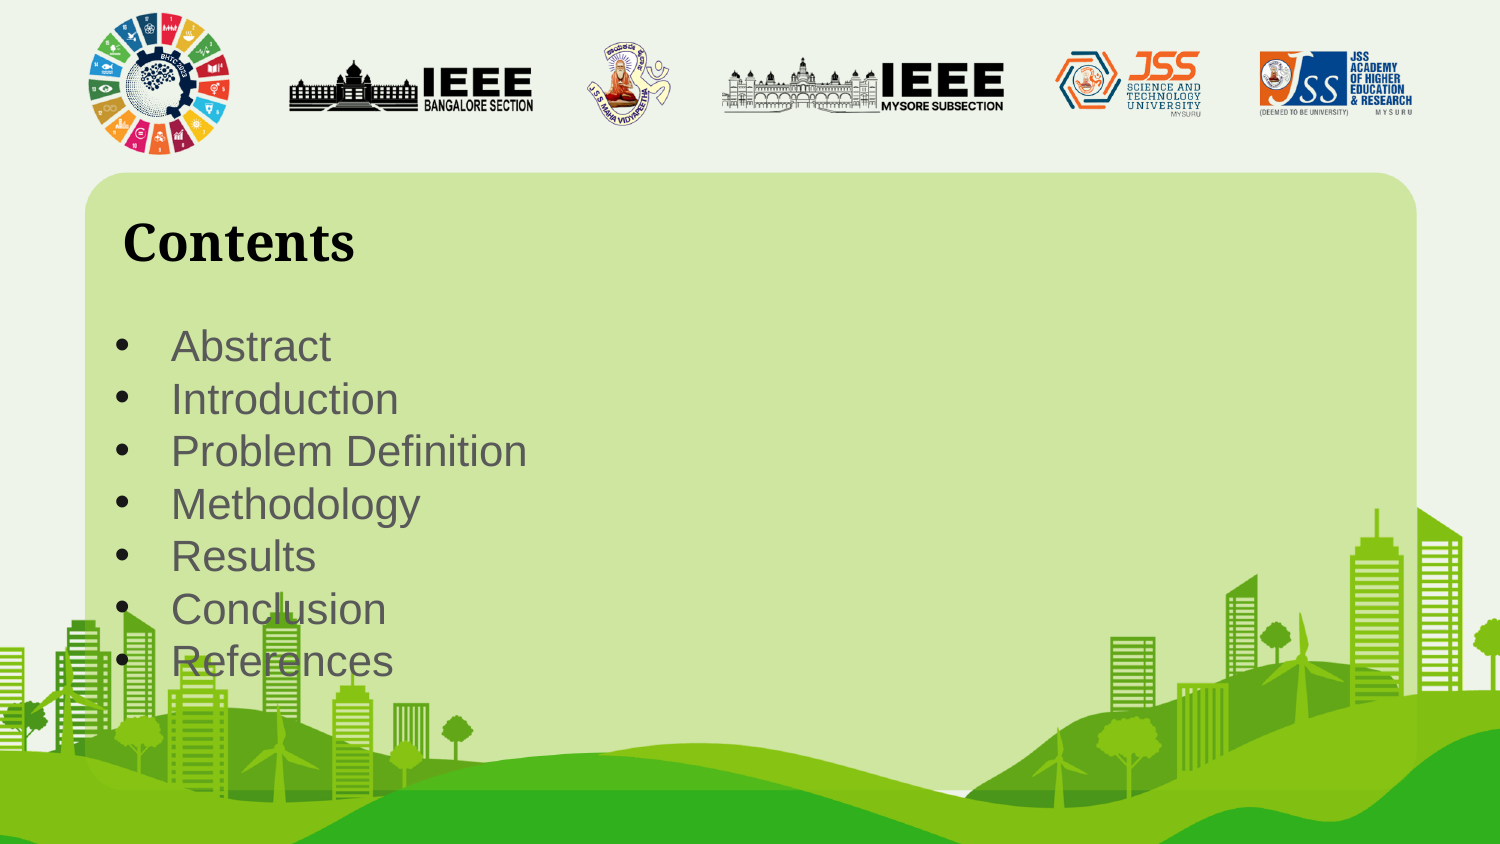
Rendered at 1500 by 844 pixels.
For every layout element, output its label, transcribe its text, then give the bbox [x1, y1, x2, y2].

text_box Contents [108, 194, 617, 287]
picture [0, 0, 1500, 844]
text_box Abstract Introduction Problem Definition Methodology Results Conclusion References [84, 303, 824, 701]
